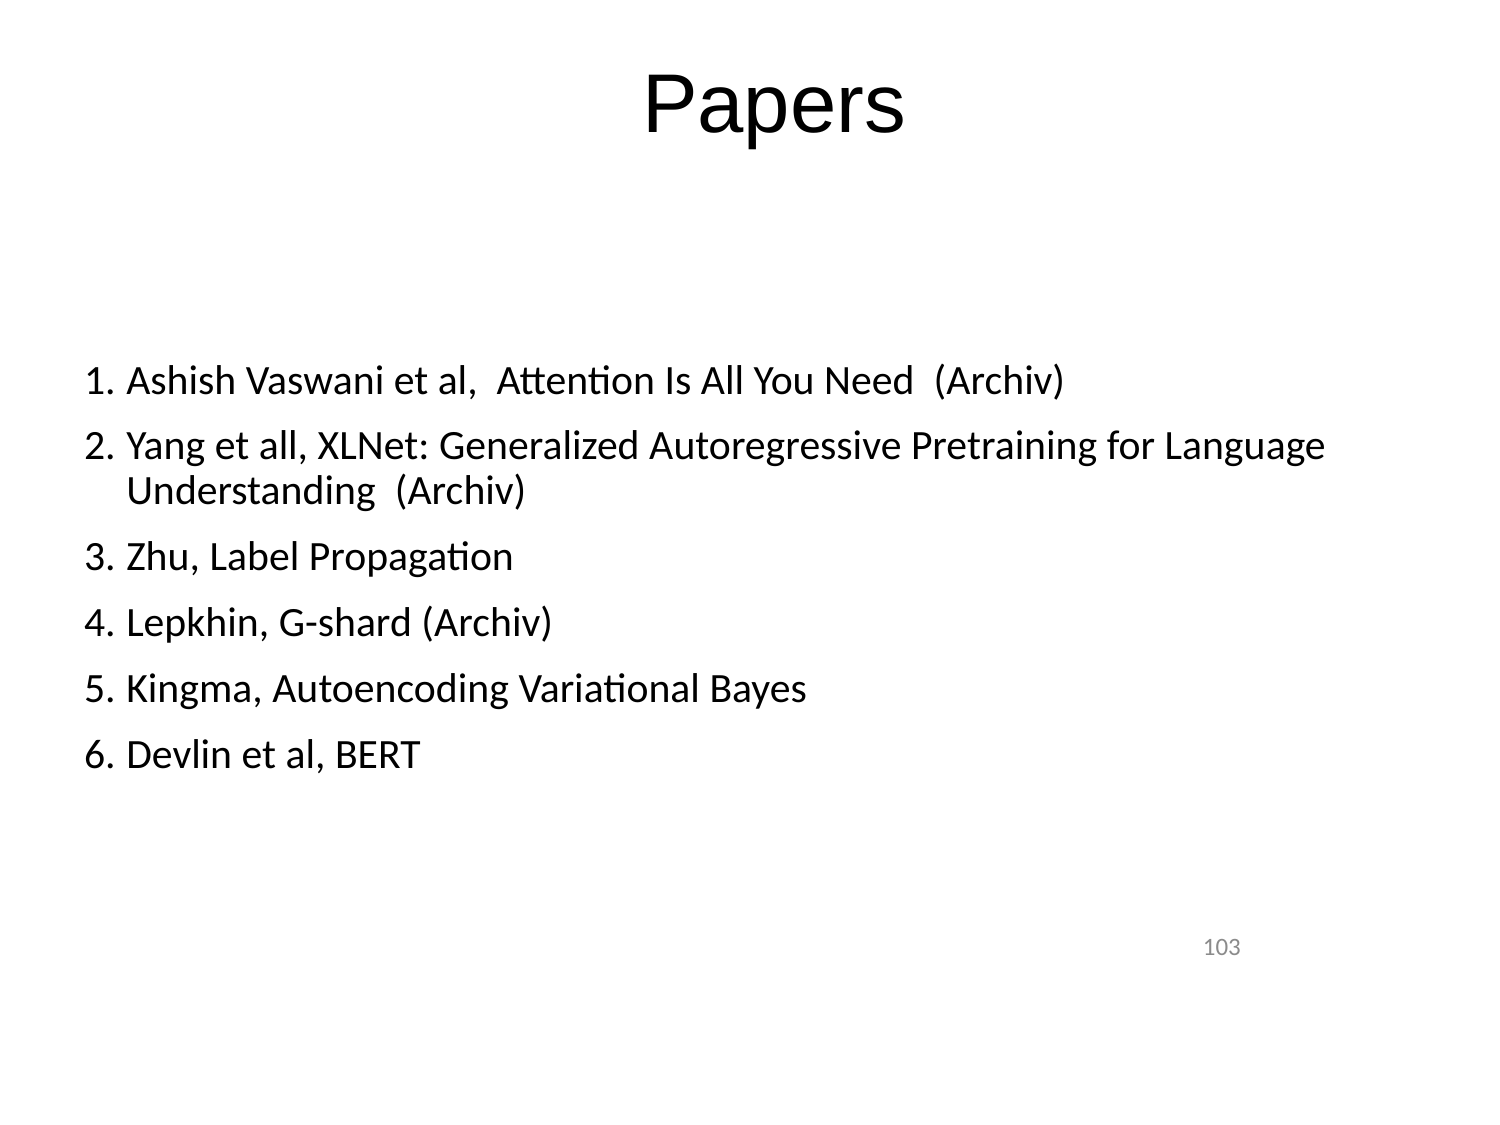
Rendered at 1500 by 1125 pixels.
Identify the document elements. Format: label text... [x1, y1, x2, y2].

title Papers [69, 51, 1480, 159]
list Ashish Vaswani et al, Attention Is All You Need (Archiv) Yang et all, XLNet: Generalized Autoregressive Pretraining for Language Understanding (Archiv) Zhu, Label Propagation Lepkhin, G-shard (Archiv) Kingma, Autoencoding Variational Bayes Devlin et al, BERT [69, 350, 1435, 968]
slide_number 103 [993, 922, 1257, 968]
